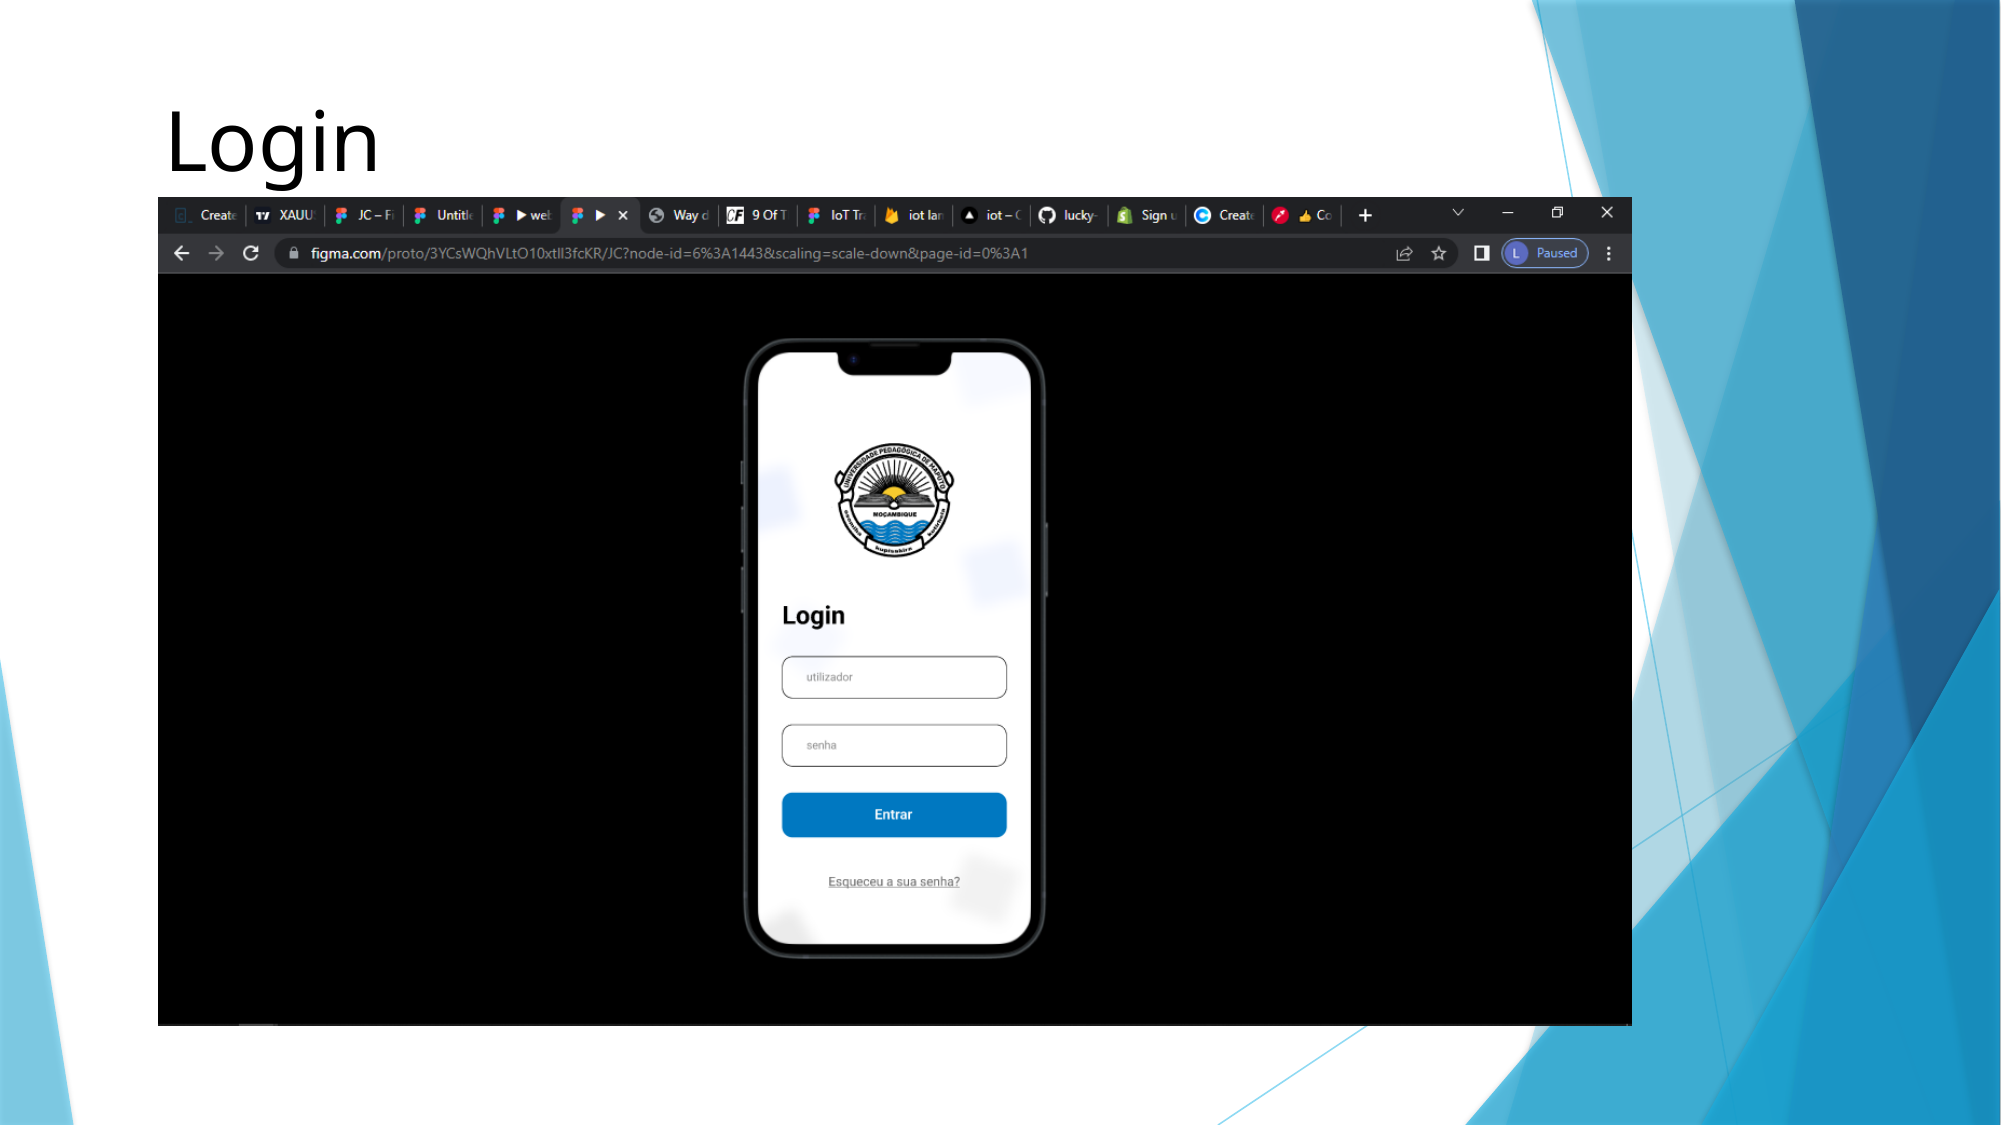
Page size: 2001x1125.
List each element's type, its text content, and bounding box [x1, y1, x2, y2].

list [157, 196, 1633, 1027]
text_box Login [149, 81, 398, 196]
